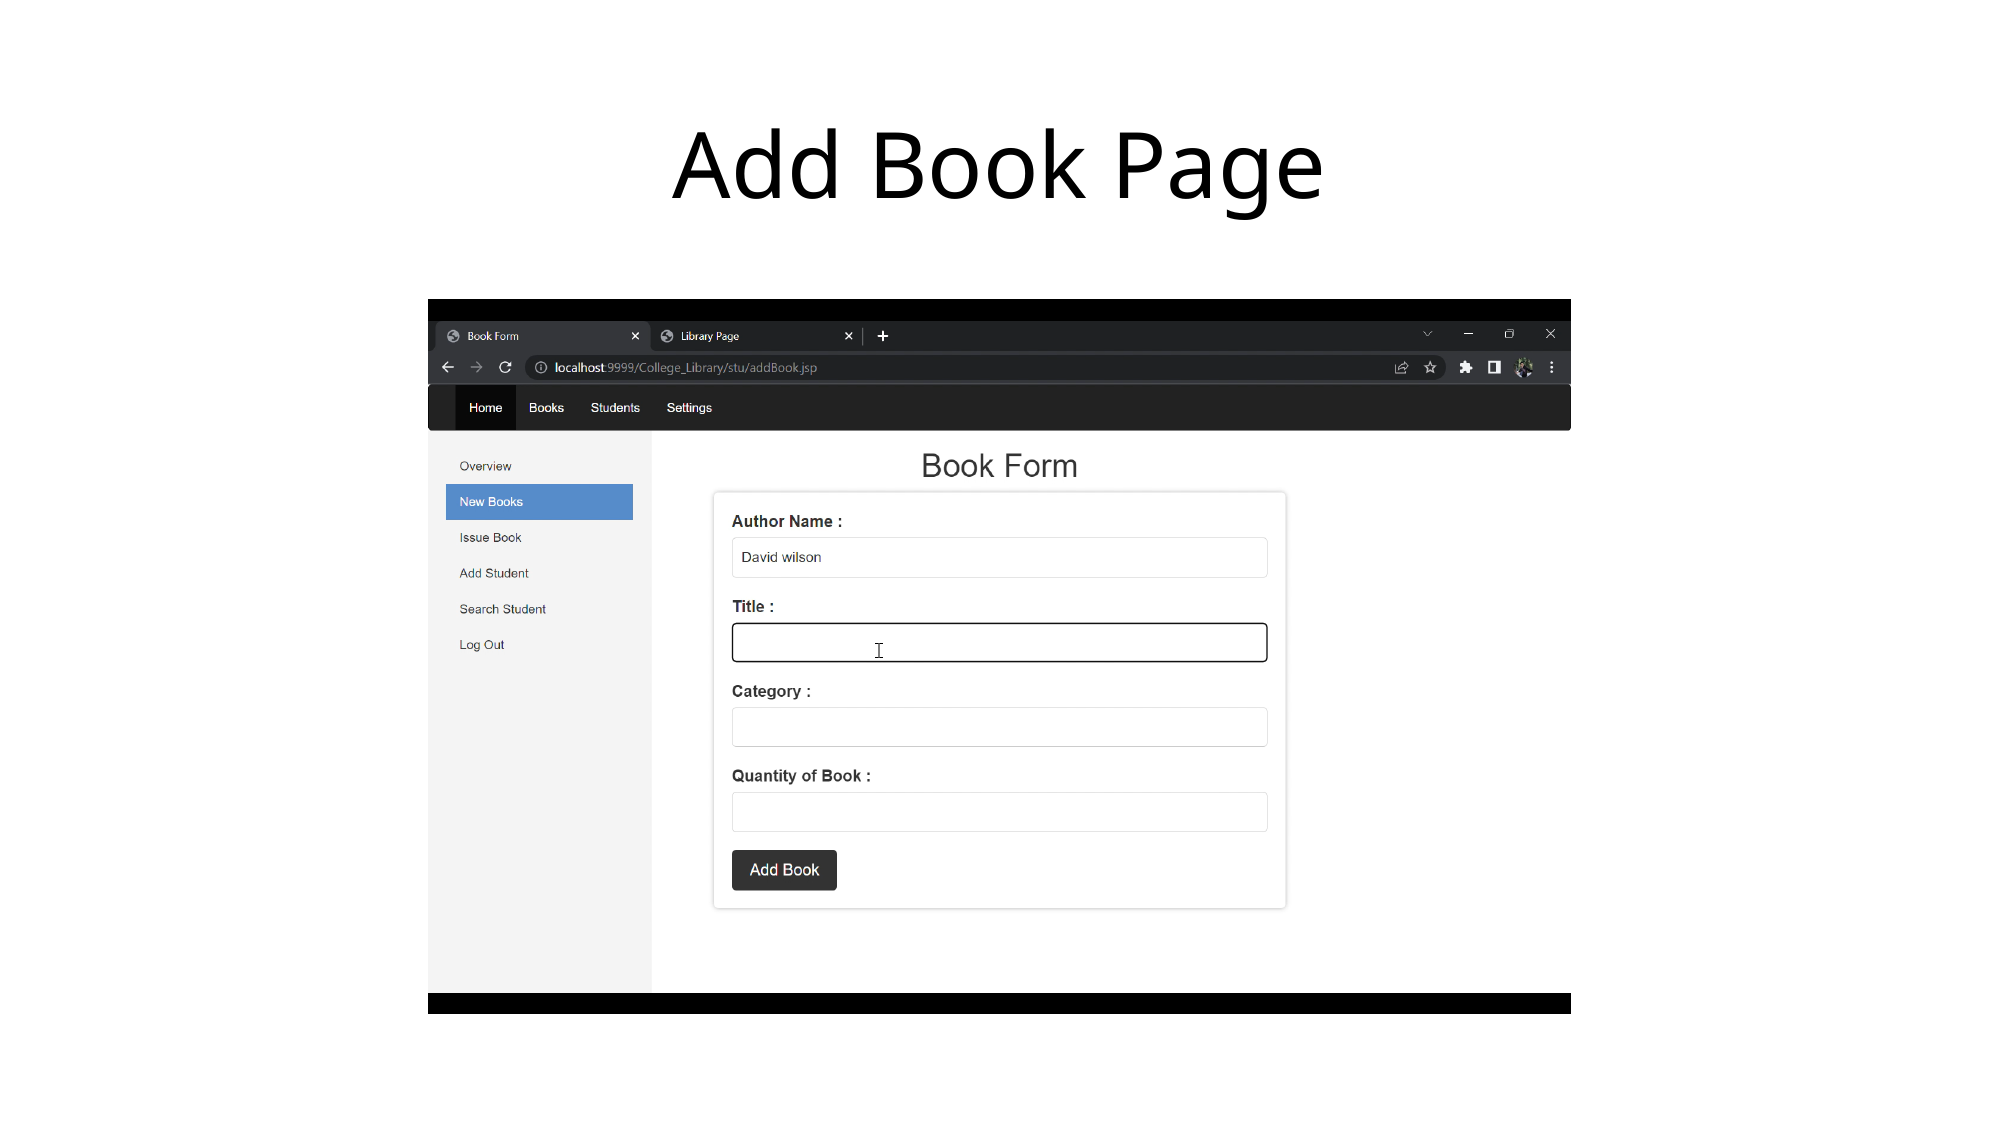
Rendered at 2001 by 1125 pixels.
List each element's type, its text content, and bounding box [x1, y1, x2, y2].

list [428, 299, 1572, 1014]
title Add Book Page [137, 59, 1863, 278]
